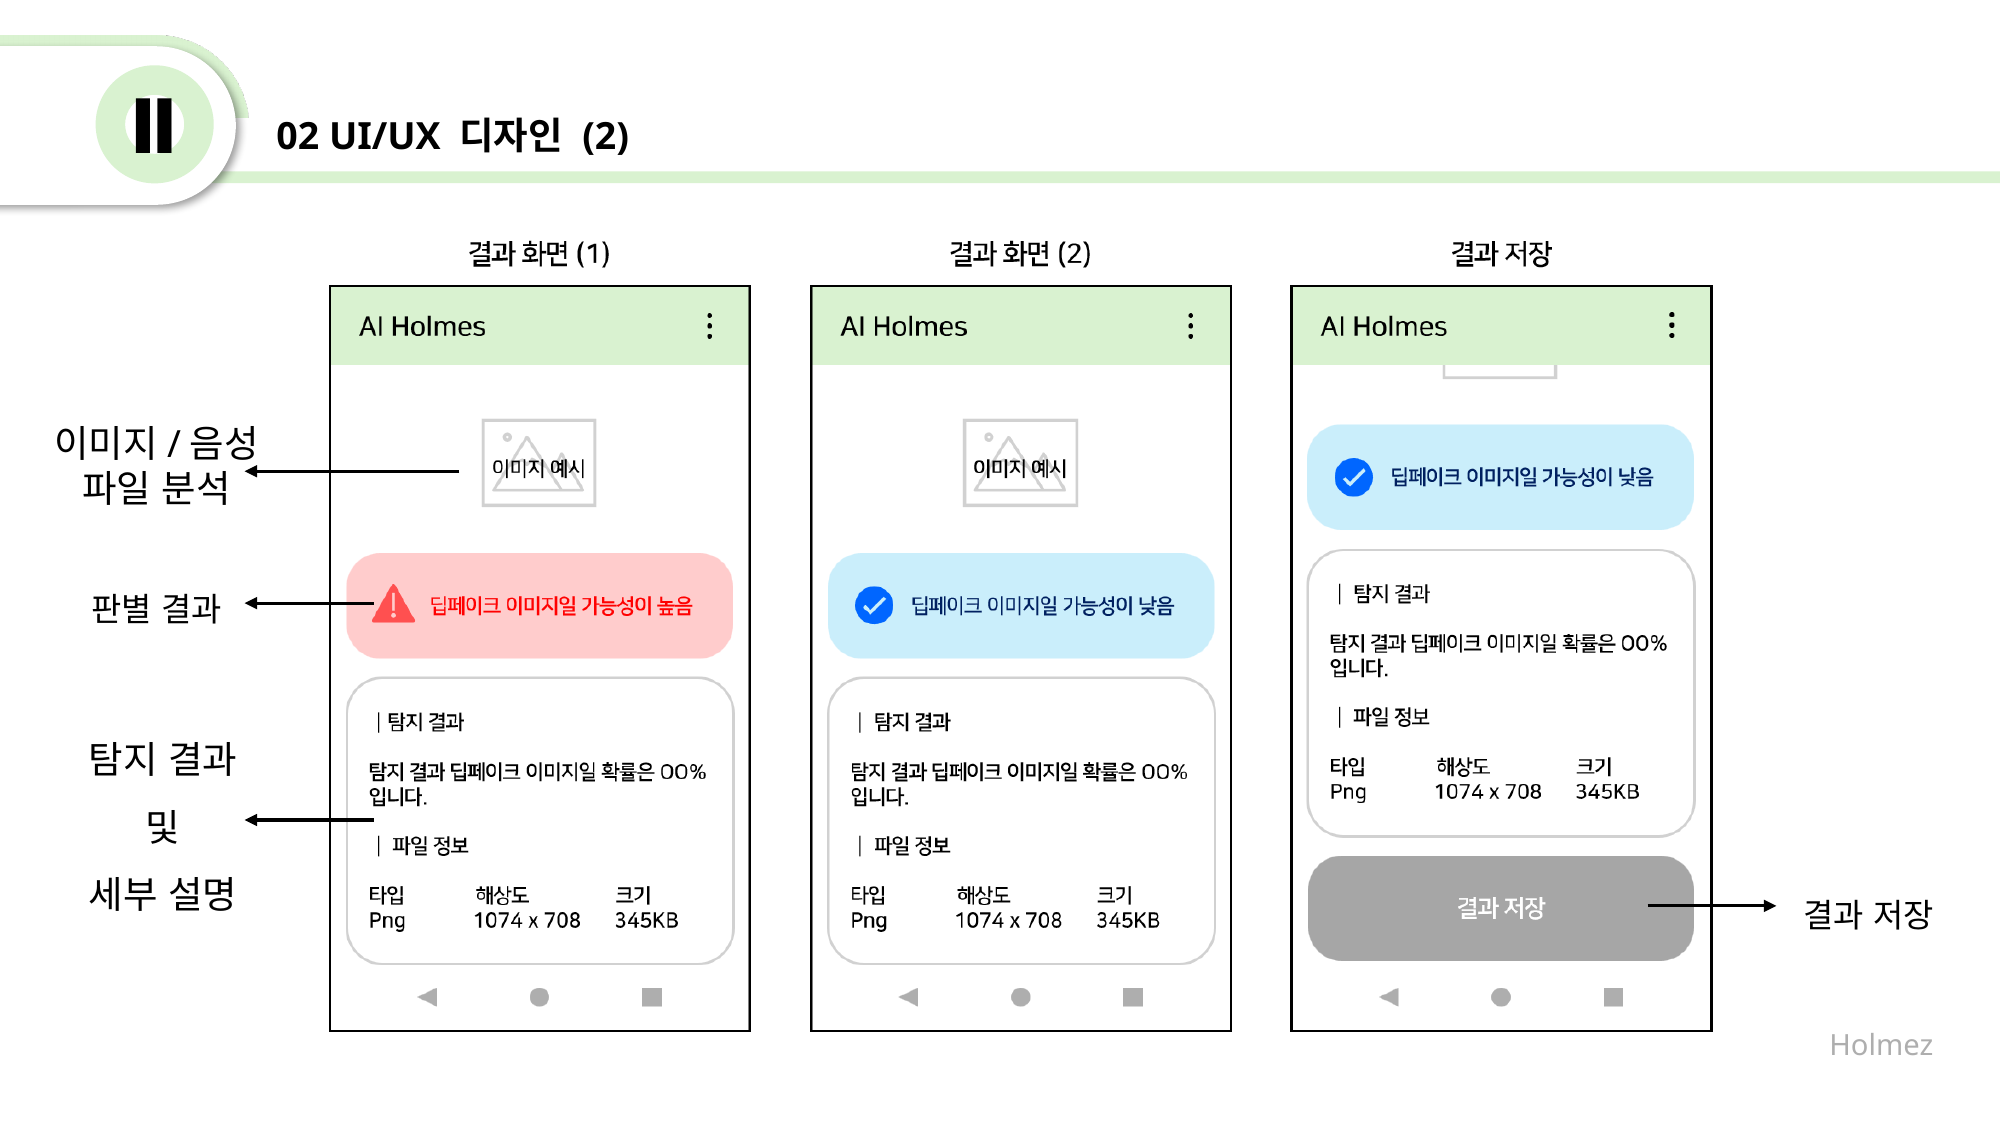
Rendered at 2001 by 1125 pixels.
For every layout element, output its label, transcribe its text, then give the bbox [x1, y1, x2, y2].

text_box 이미지/음성 파일 분석 [25, 382, 288, 549]
text_box 탐지 결과 및 세부 설명 [31, 687, 288, 942]
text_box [0, 35, 2000, 206]
text_box Holmez [1814, 980, 2000, 1070]
text_box 결과 저장 [1762, 867, 2000, 942]
text_box 판별 결과 [25, 560, 288, 636]
picture [288, 206, 1762, 1079]
